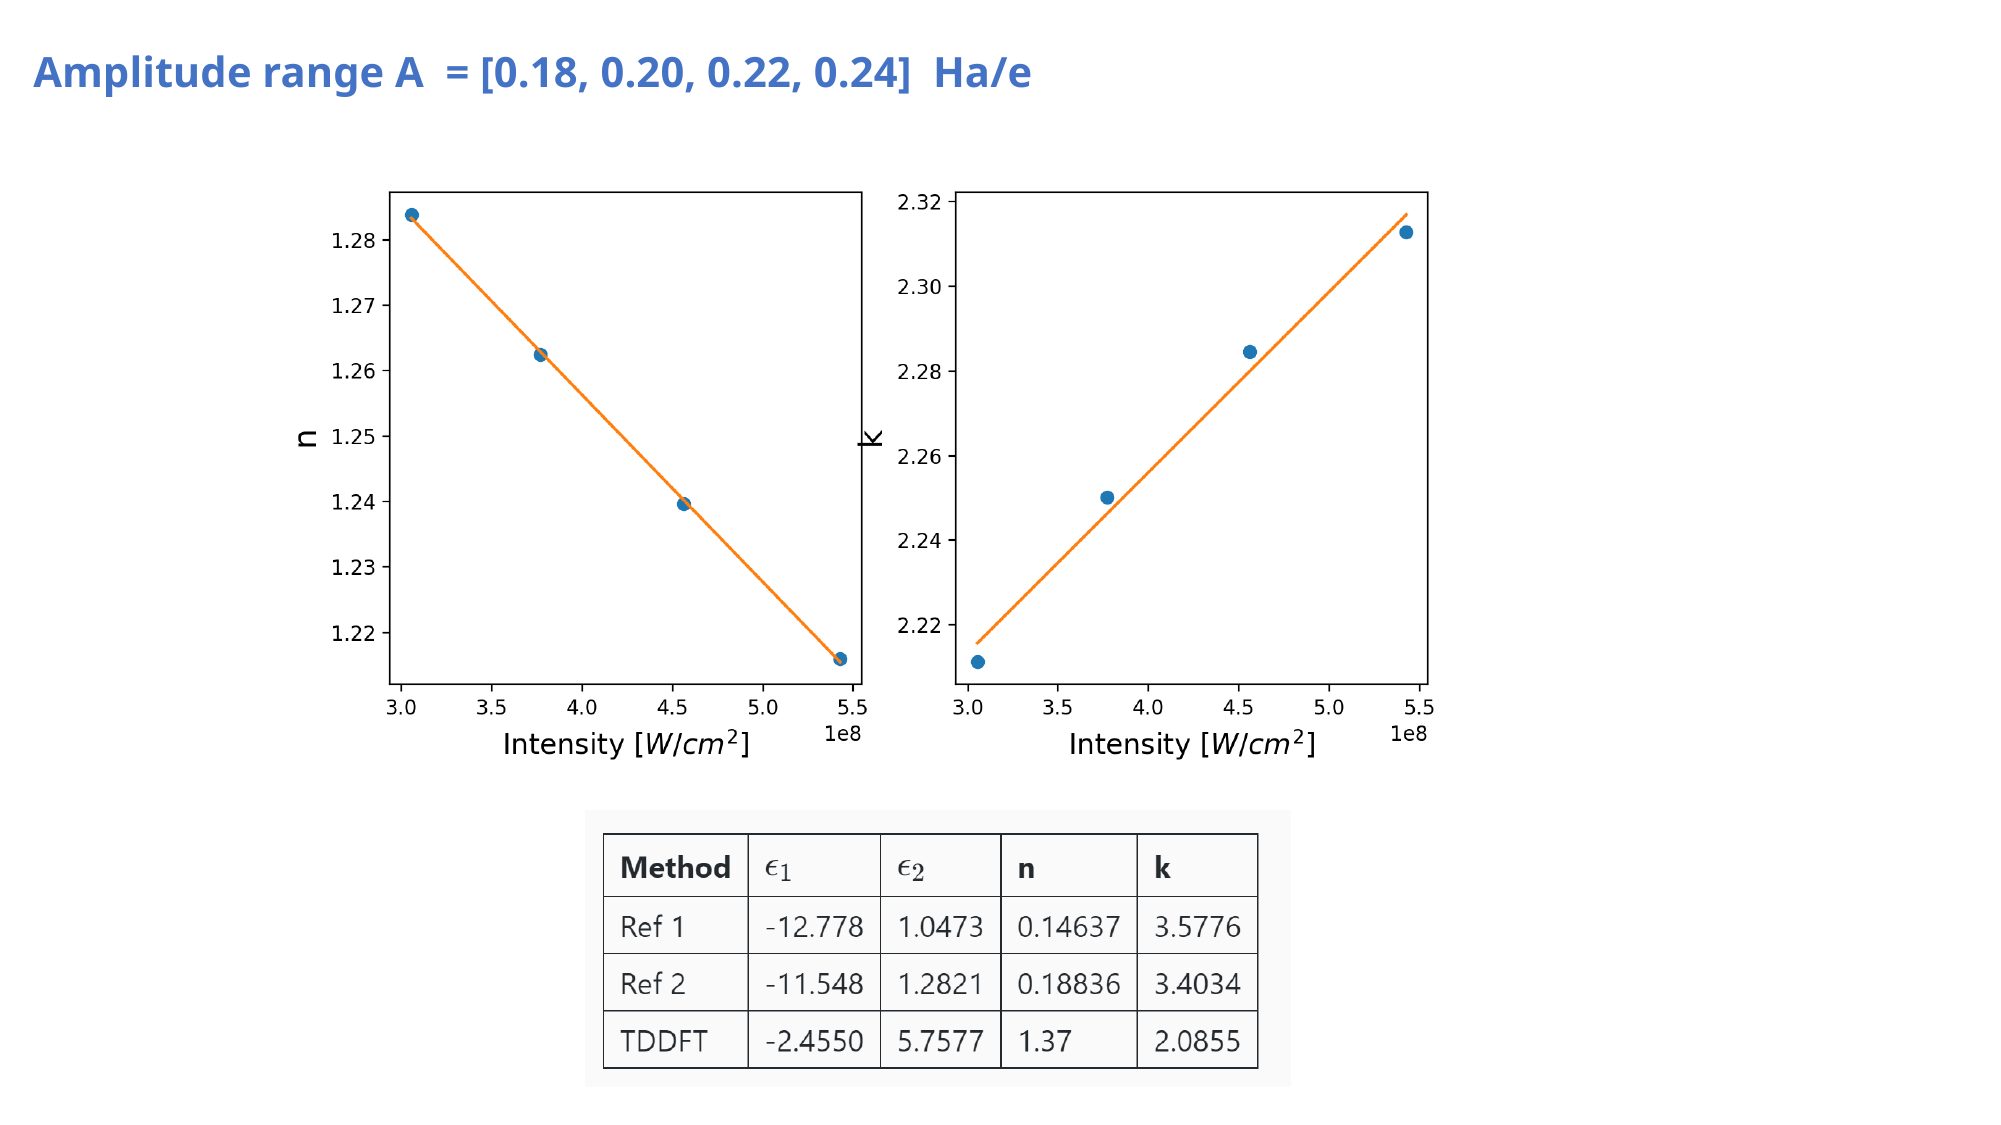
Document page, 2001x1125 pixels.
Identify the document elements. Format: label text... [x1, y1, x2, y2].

picture [585, 810, 1291, 1087]
picture [262, 157, 1473, 786]
text_box Amplitude range A = [0.18, 0.20, 0.22, 0.24] Ha/e [18, 38, 1048, 104]
